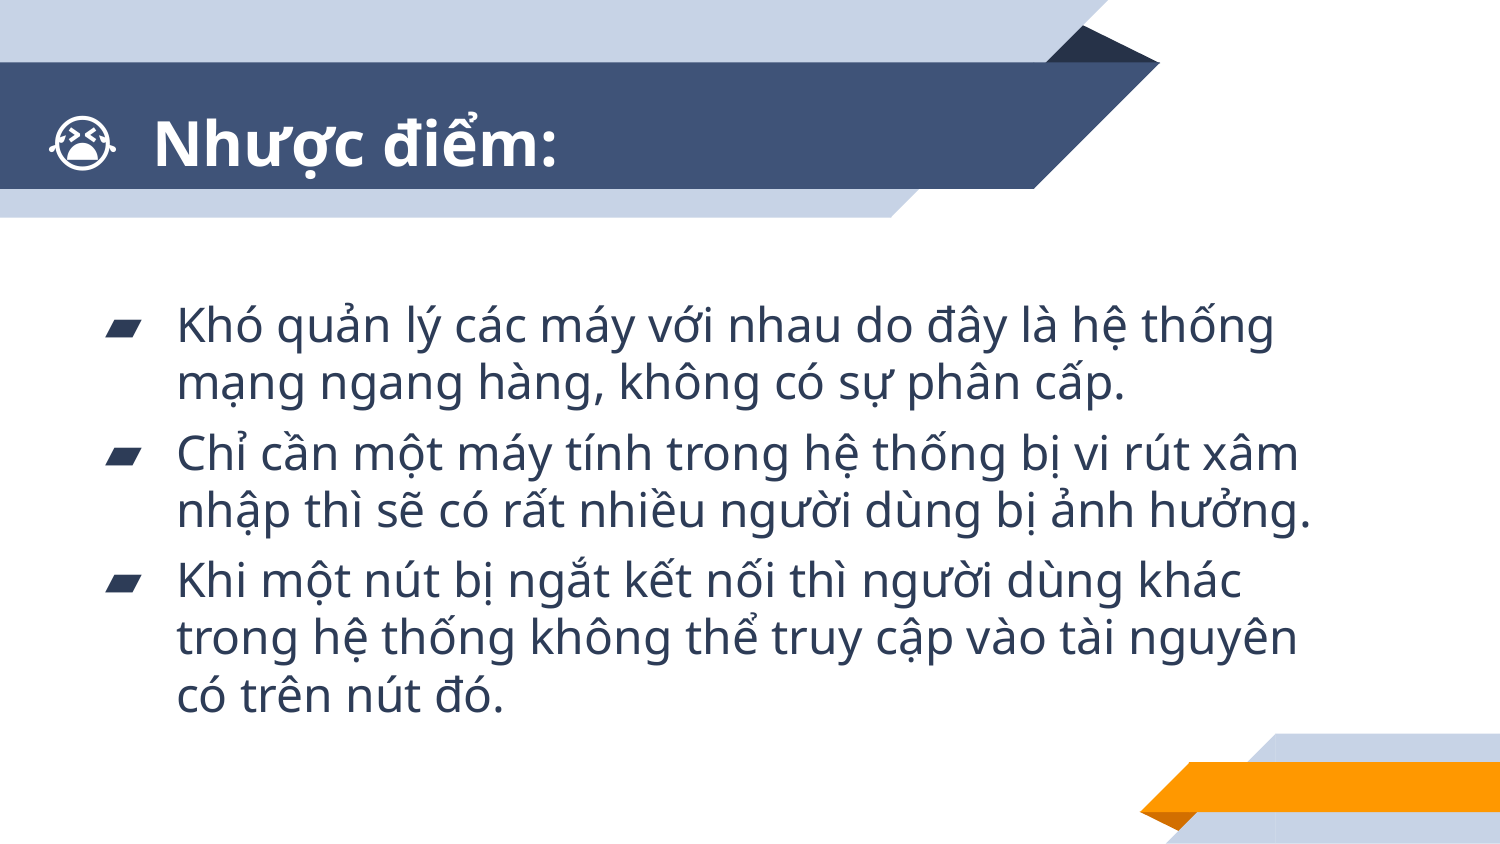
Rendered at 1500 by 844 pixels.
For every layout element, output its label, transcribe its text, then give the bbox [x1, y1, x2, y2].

list Khó quản lý các máy với nhau do đây là hệ thống mạng ngang hàng, không có sự phân cấp. Chỉ cần một máy tính trong hệ thống bị vi rút xâm nhập thì sẽ có rất nhiều người dùng bị ảnh hưởng. Khi một nút bị ngắt kết nối thì người dùng khác trong hệ thống không thể truy cập vào tài nguyên có trên nút đó. [86, 241, 1352, 776]
slide_number [1249, 760, 1494, 813]
title 😭 Nhược điểm: [31, 78, 933, 205]
